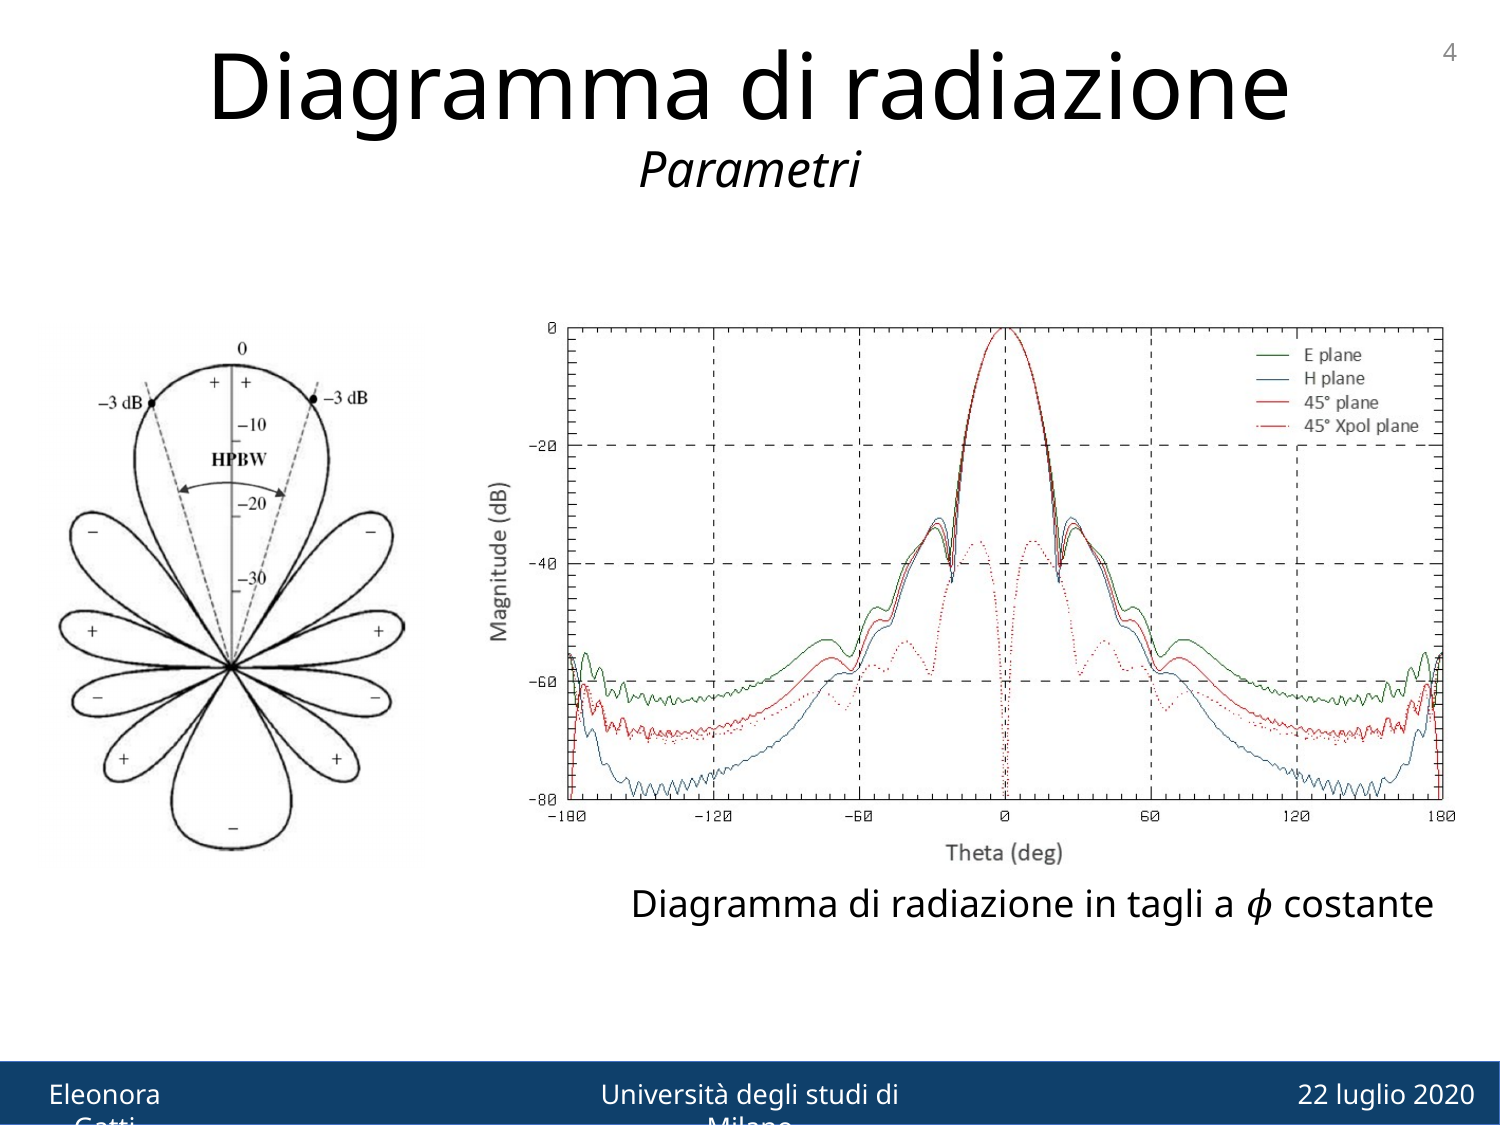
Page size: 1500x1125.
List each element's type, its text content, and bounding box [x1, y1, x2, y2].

text_box Diagramma di radiazione in tagli a 𝜙 costante [615, 872, 1450, 933]
slide_number 4 [1396, 22, 1473, 85]
text_box Diagramma di radiazione Parametri [182, 20, 1318, 205]
picture [484, 322, 1455, 870]
picture [38, 323, 425, 870]
